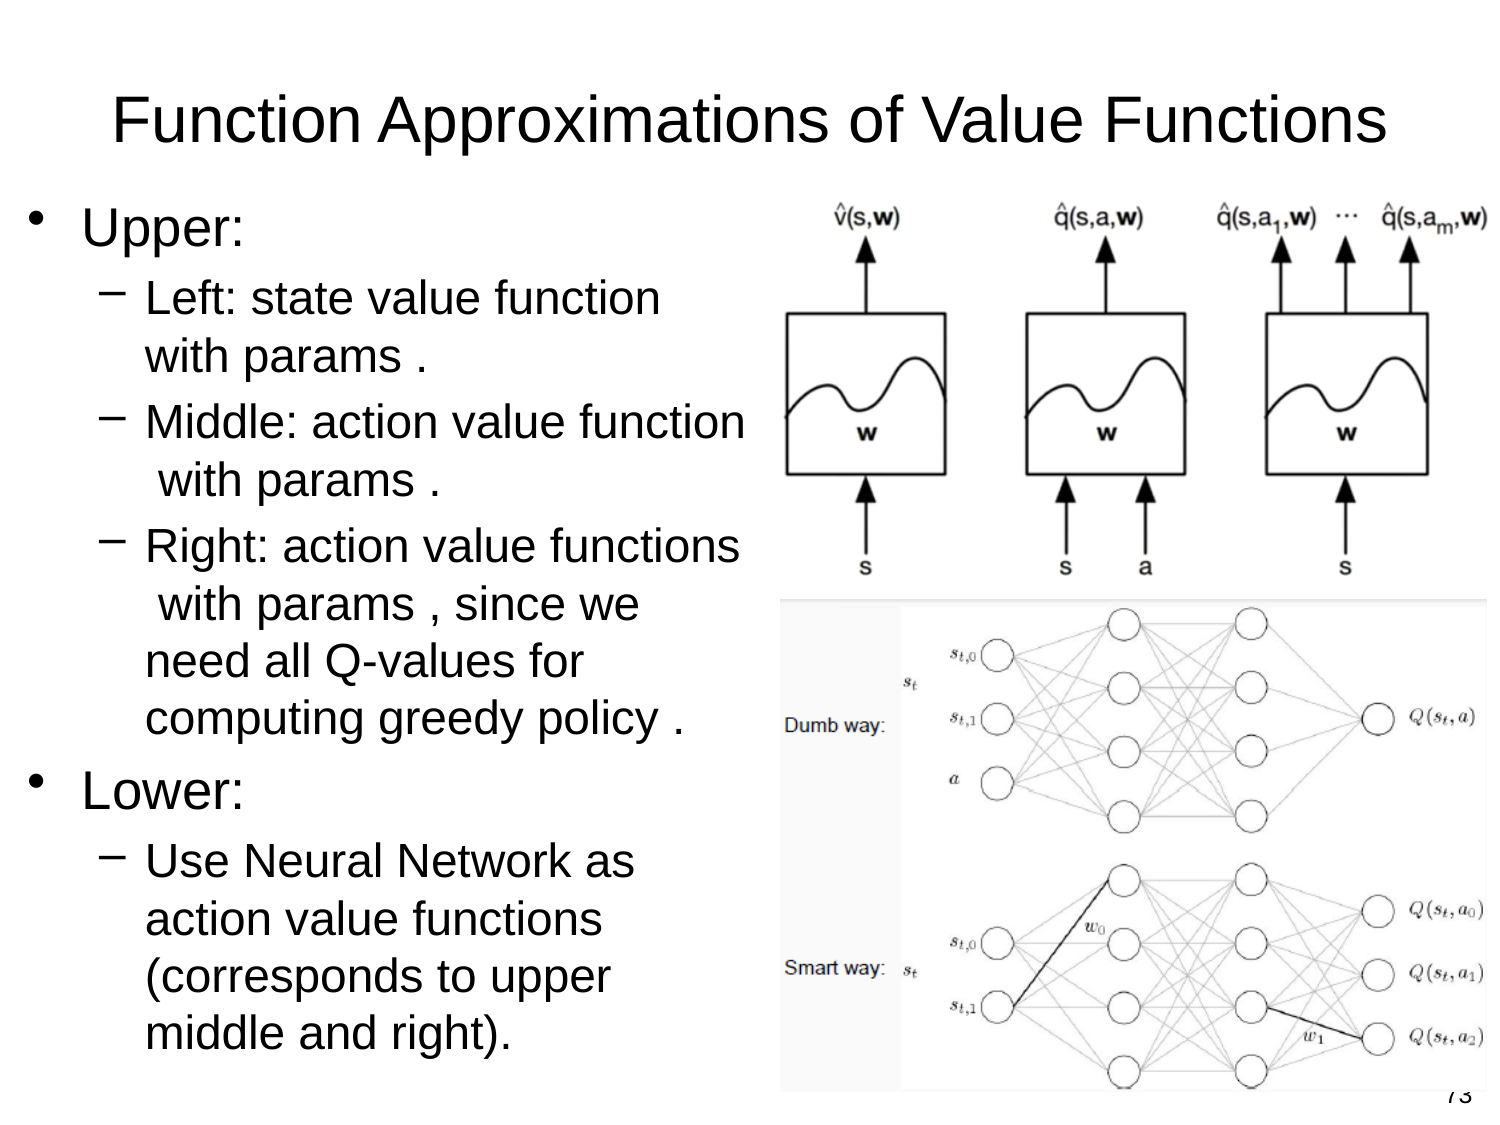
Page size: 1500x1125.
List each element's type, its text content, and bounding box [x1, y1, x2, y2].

picture [780, 199, 1488, 577]
picture [780, 598, 1487, 1092]
slide_number 73 [1137, 1099, 1488, 1112]
title Function Approximations of Value Functions [74, 44, 1426, 188]
